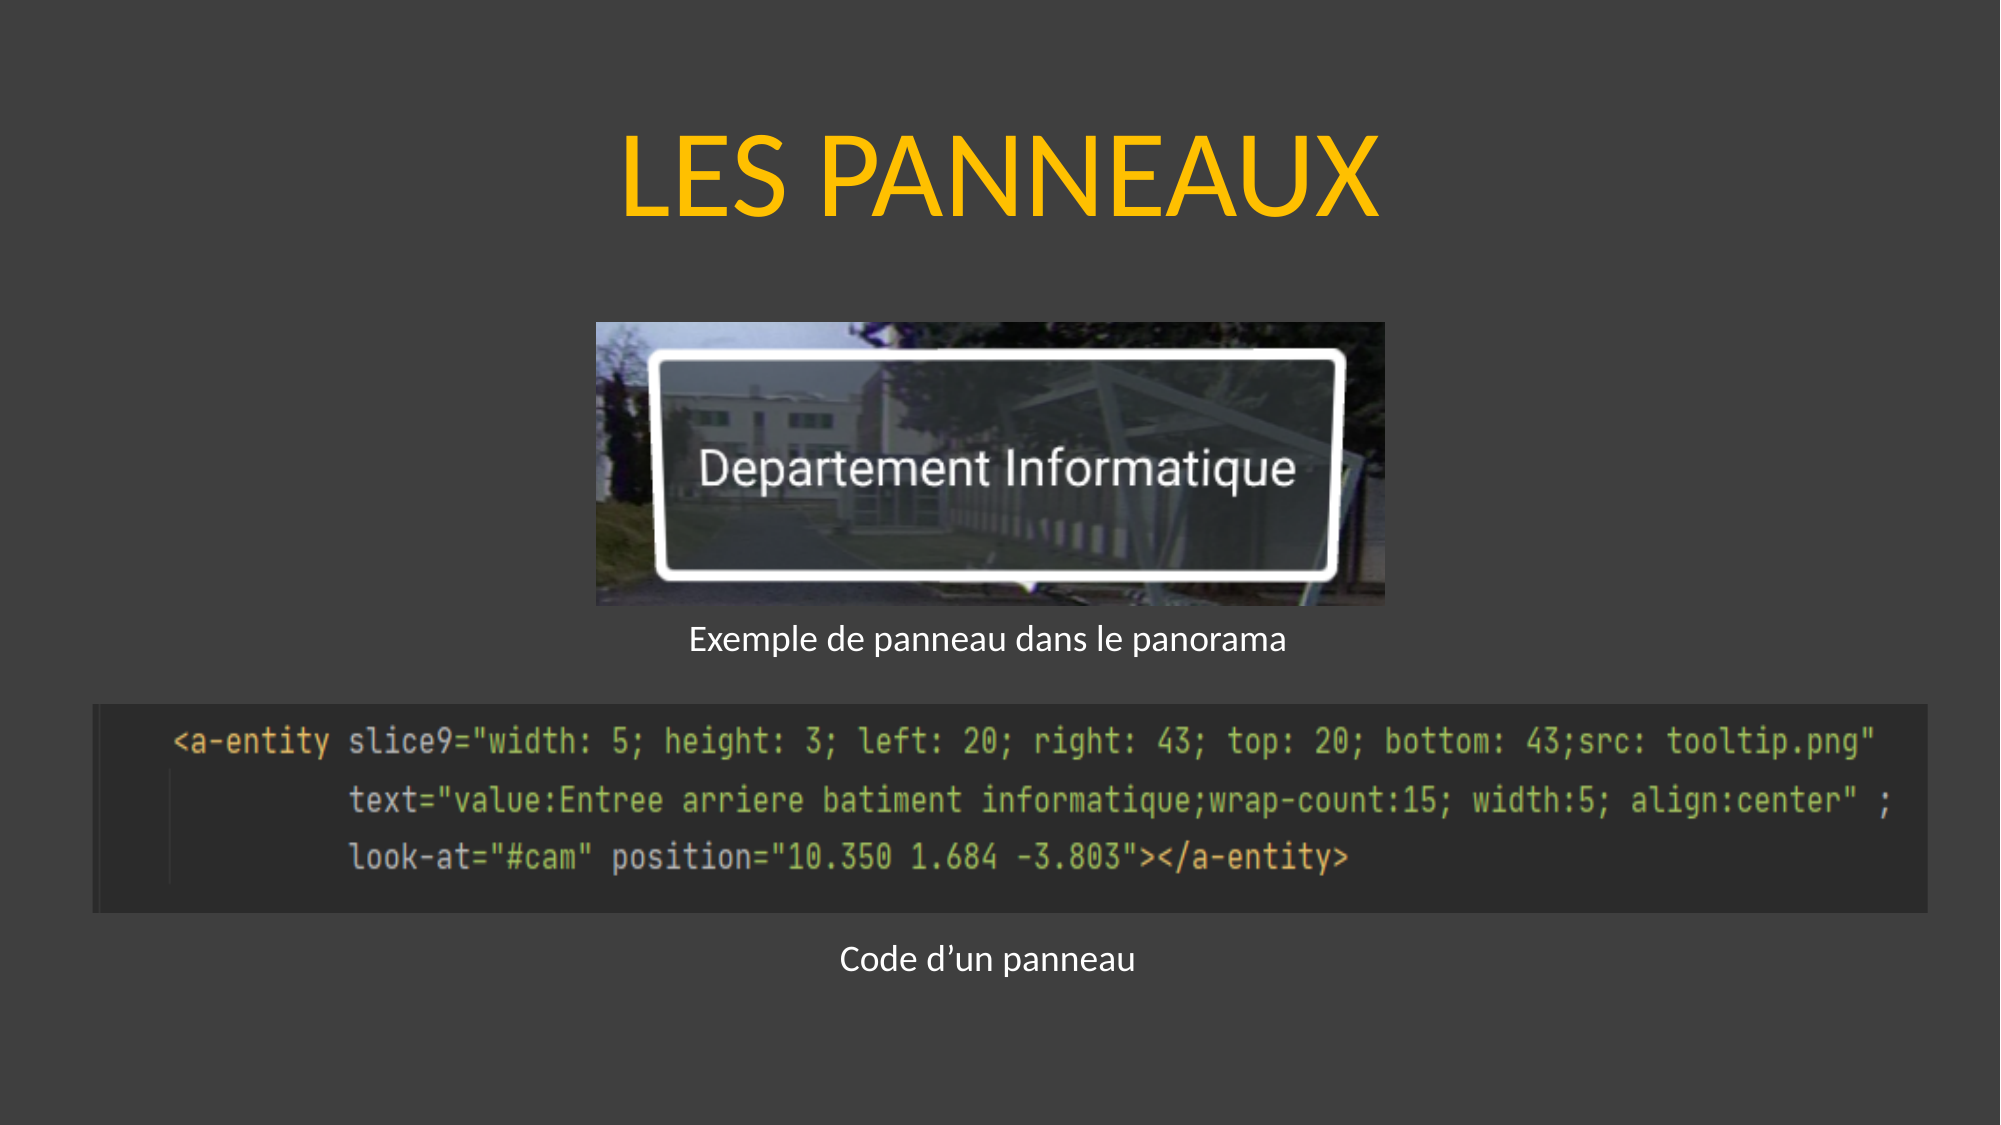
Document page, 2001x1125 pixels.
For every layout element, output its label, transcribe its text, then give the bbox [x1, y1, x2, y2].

title LES PANNEAUX [117, 52, 1883, 251]
text_box Code d’un panneau [825, 926, 1175, 986]
picture [92, 704, 1928, 913]
picture [596, 322, 1385, 606]
text_box Exemple de panneau dans le panorama [674, 606, 1326, 666]
